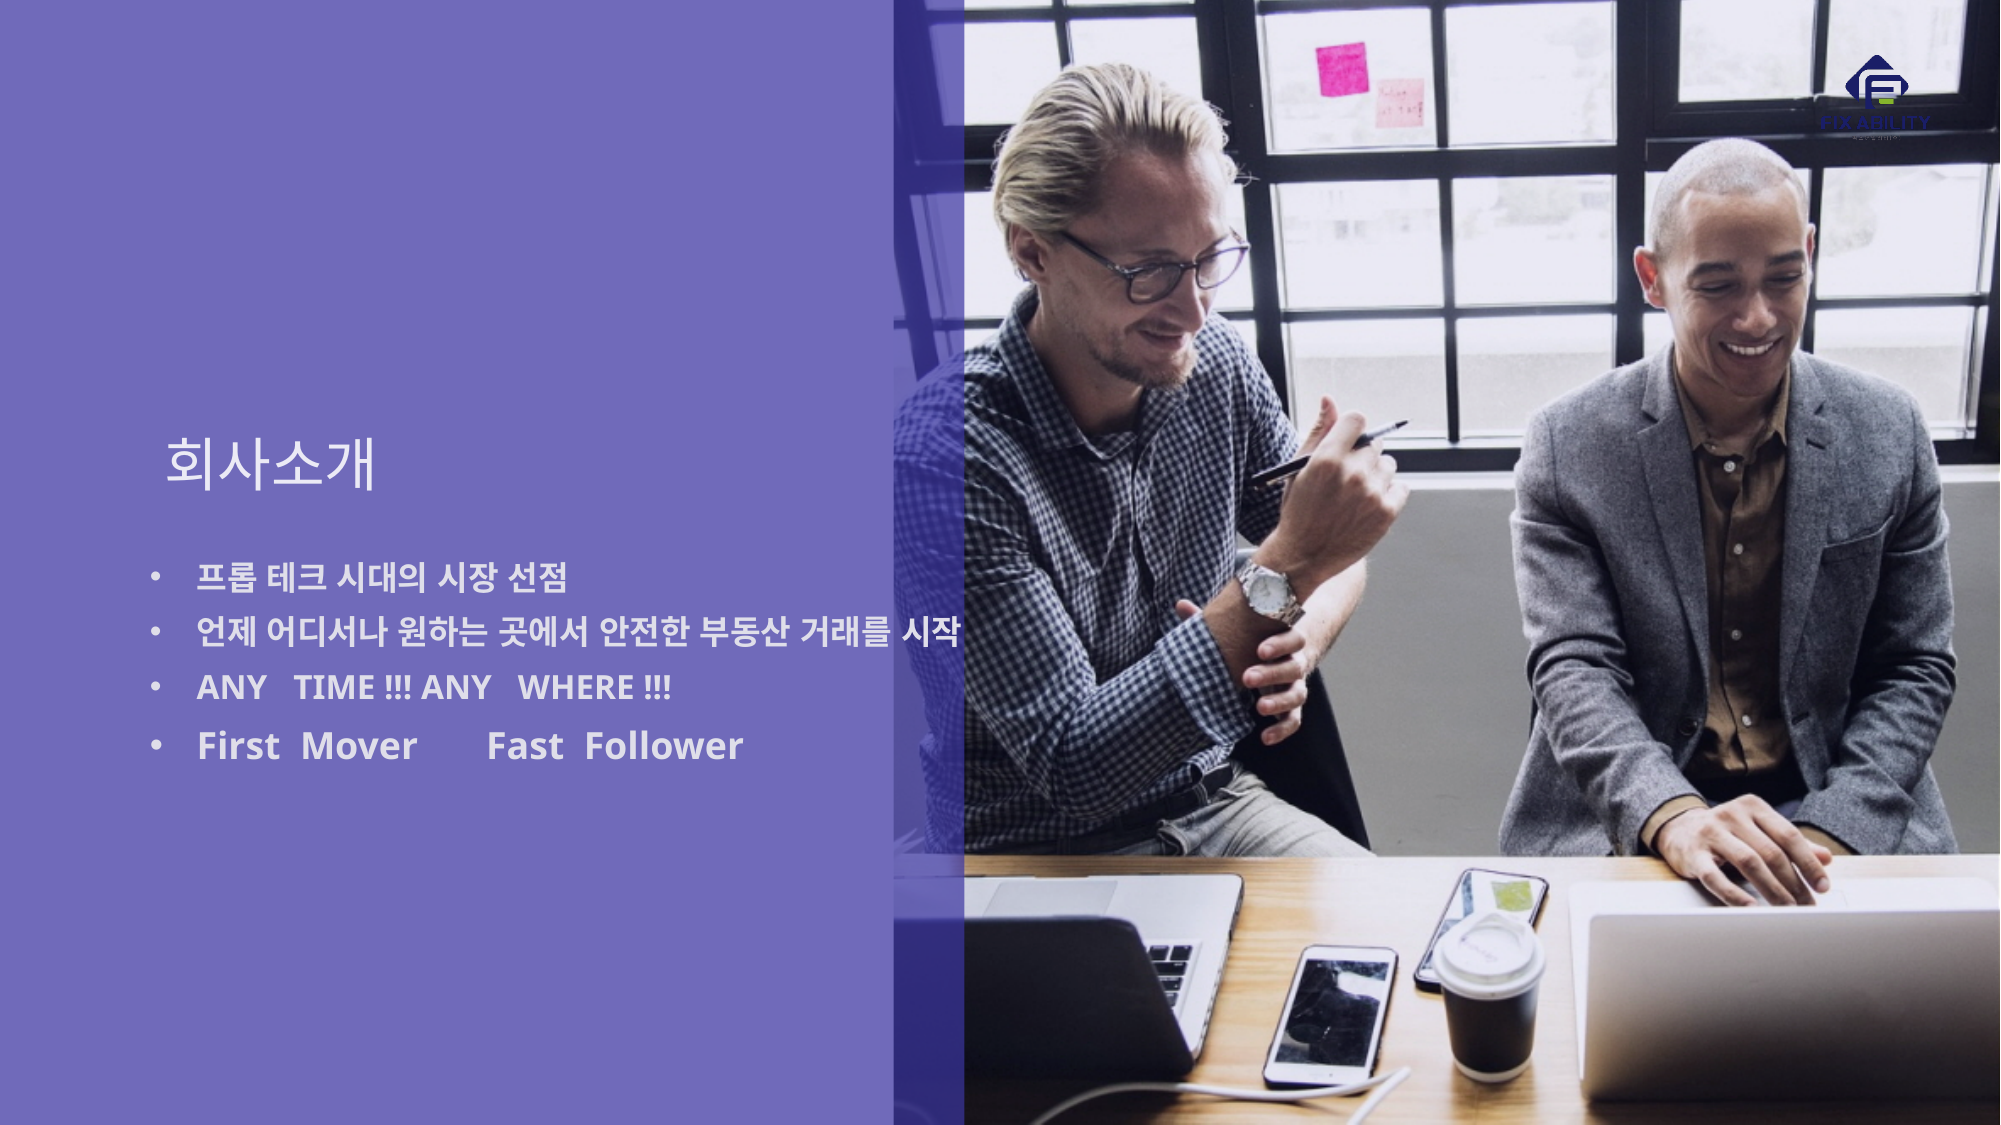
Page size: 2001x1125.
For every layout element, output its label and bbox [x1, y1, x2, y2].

picture [893, 0, 2000, 1125]
text_box [0, 0, 891, 1125]
